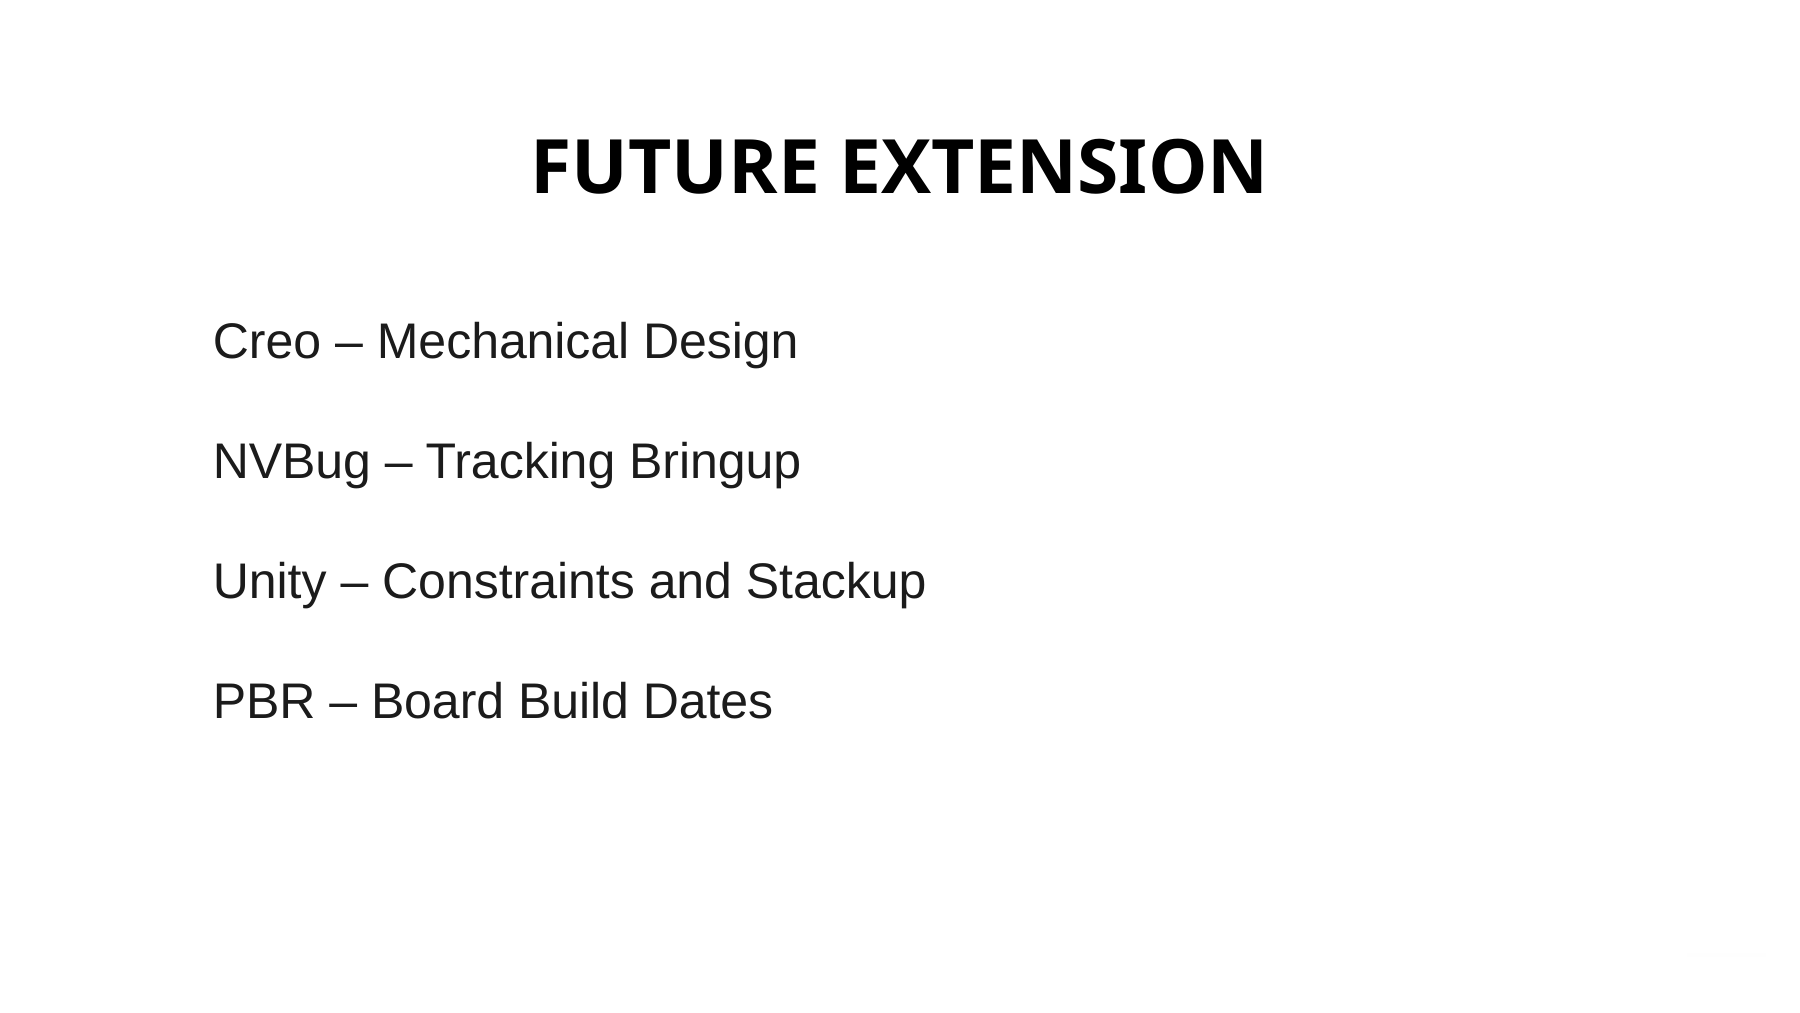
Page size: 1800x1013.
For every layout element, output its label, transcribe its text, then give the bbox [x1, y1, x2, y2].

title FUTURE EXTENSION [81, 120, 1719, 219]
text_box Creo – Mechanical Design NVBug – Tracking Bringup Unity – Constraints and Stackup PBR – Board Build Dates [198, 241, 1457, 857]
